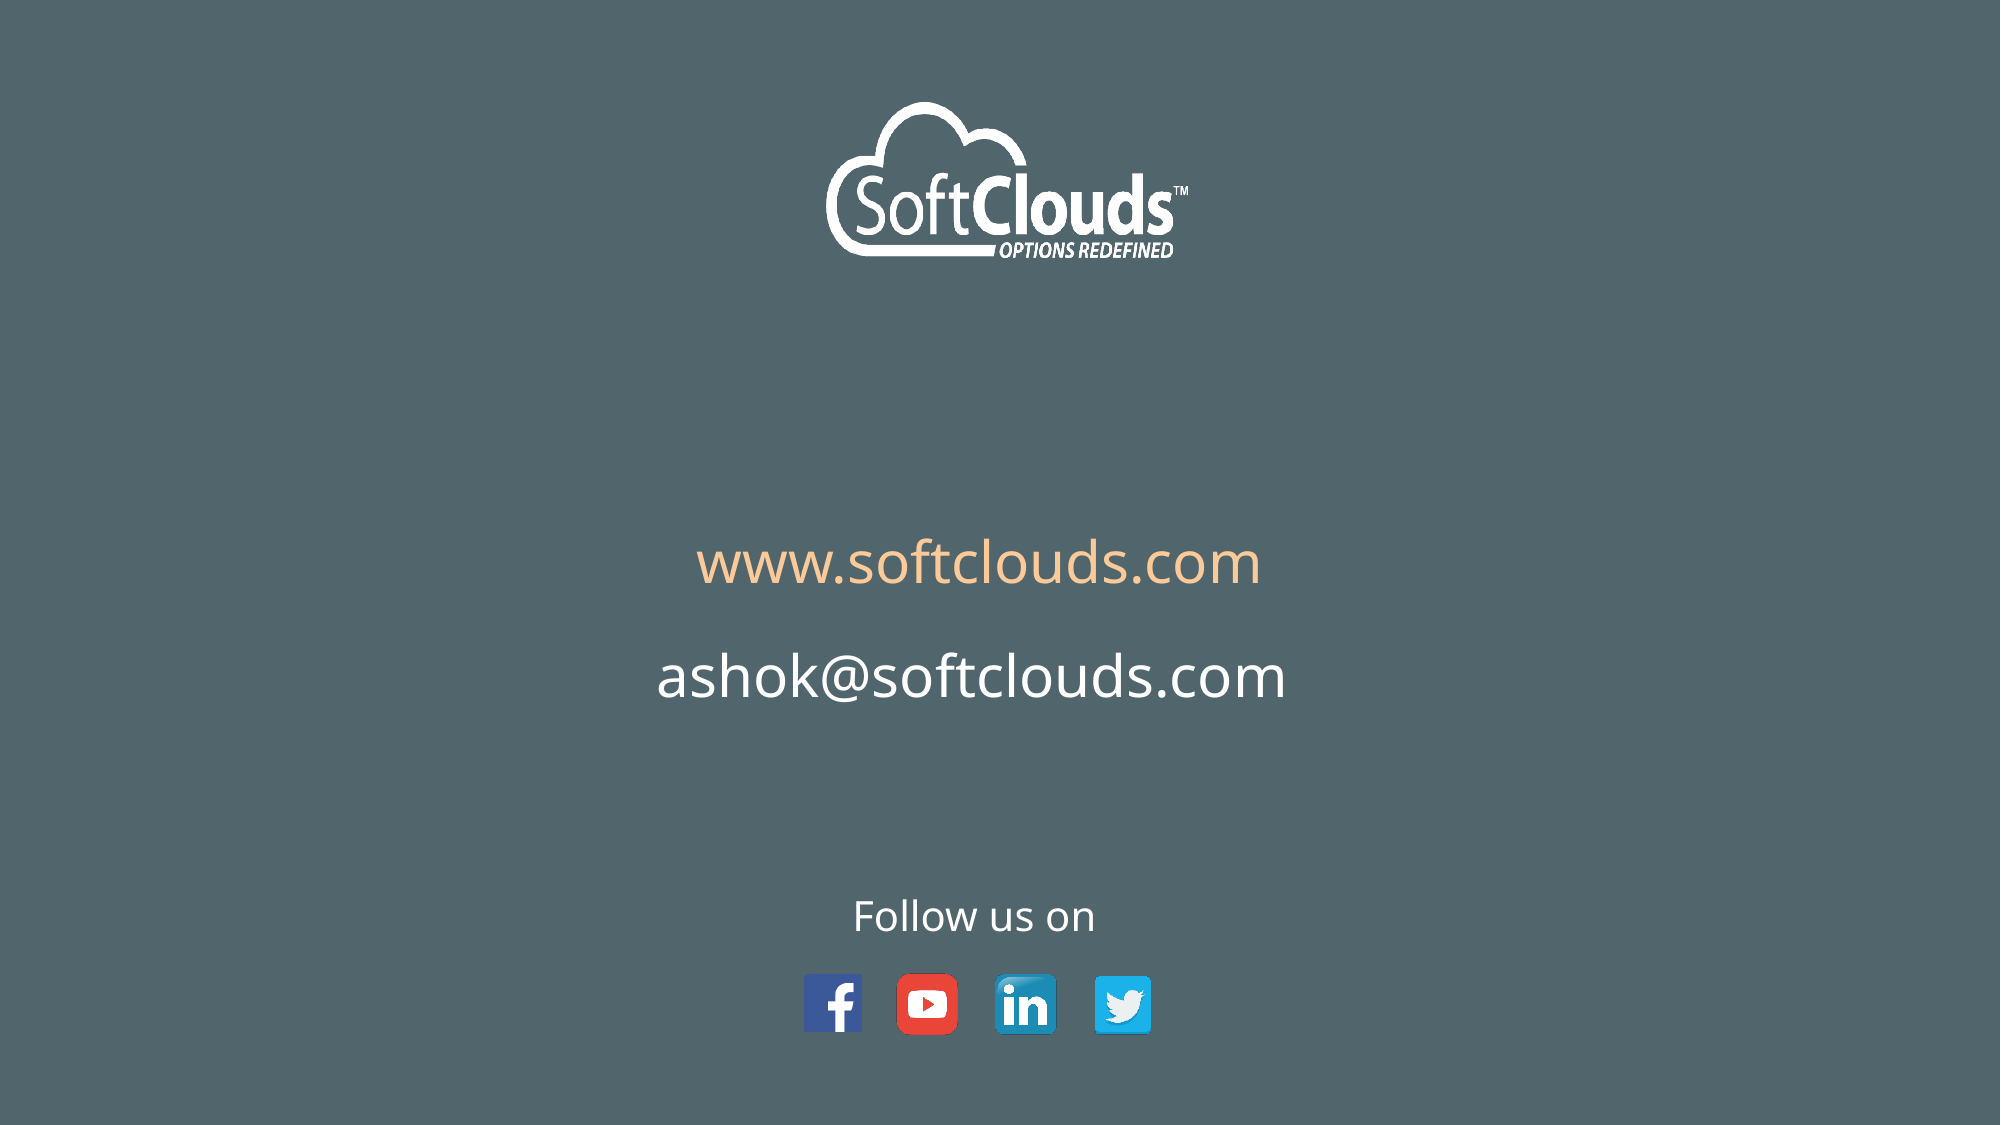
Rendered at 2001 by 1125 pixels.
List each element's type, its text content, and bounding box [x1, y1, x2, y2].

picture [892, 969, 962, 1039]
picture [992, 971, 1059, 1037]
text_box www.softclouds.com ashok@softclouds.com [479, 478, 1480, 717]
picture [803, 974, 862, 1032]
picture [1089, 970, 1156, 1037]
text_box Follow us on [218, 882, 1741, 944]
picture [812, 102, 1188, 258]
